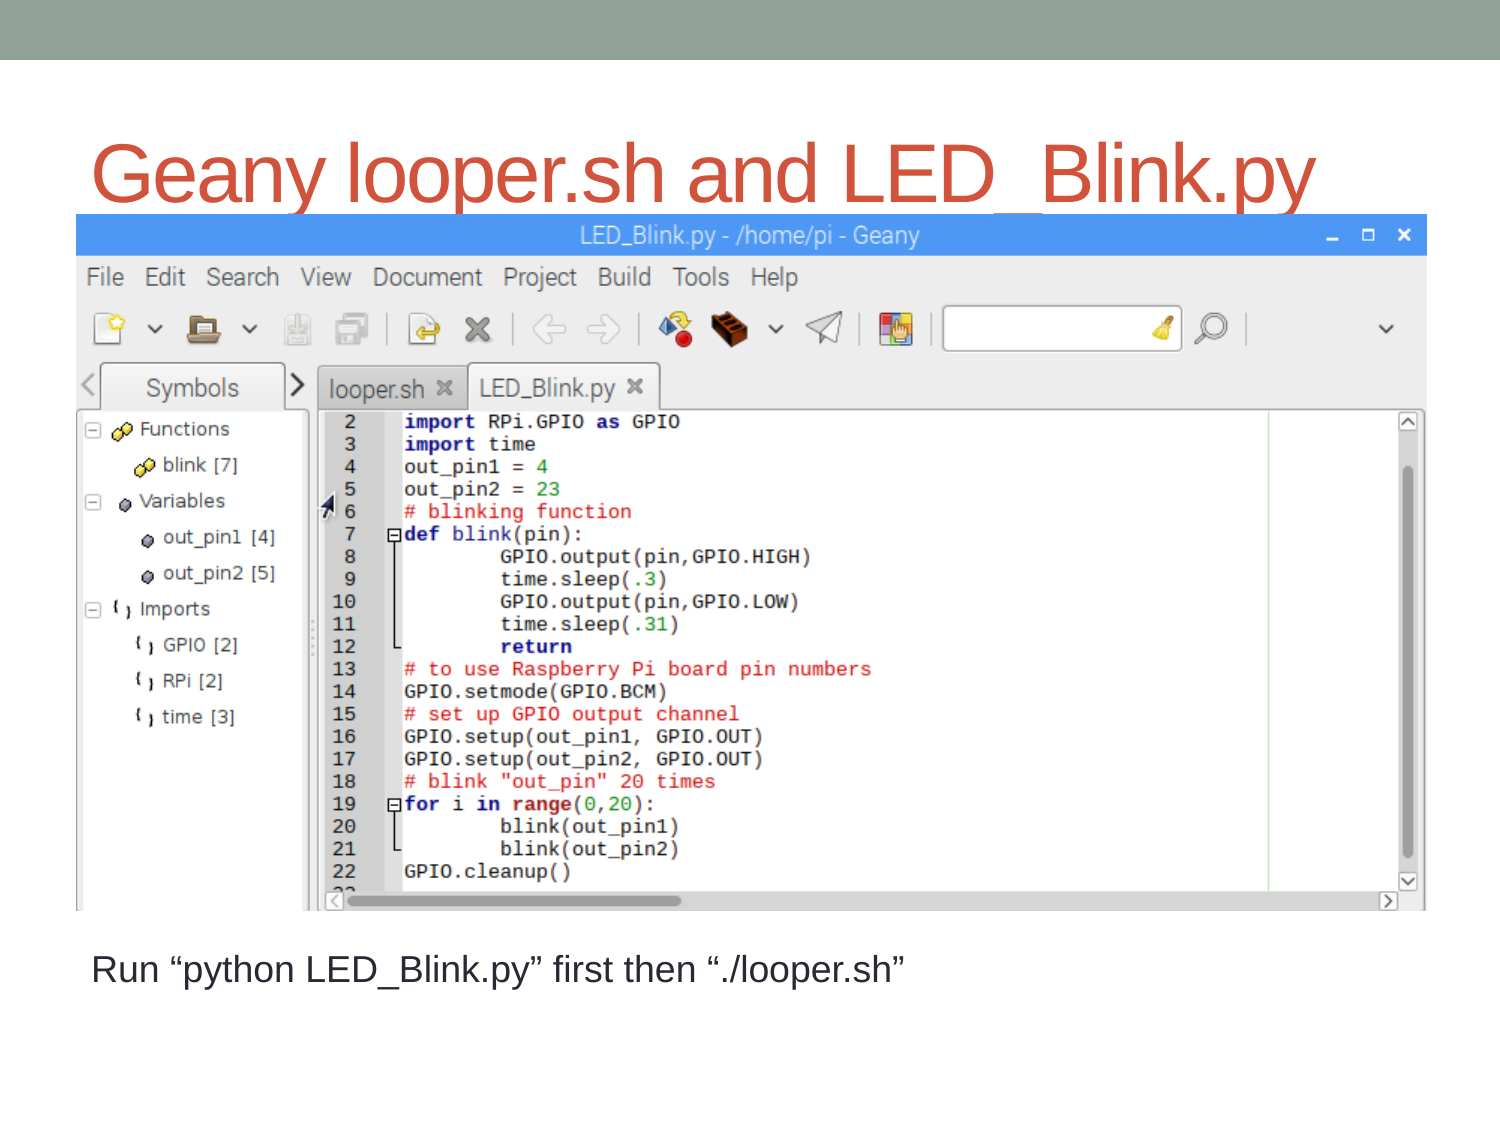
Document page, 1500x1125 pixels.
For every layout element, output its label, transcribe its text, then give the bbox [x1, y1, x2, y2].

title Geany looper.sh and LED_Blink.py [75, 87, 1425, 213]
text_box Run “python LED_Blink.py” first then “./looper.sh” [76, 937, 1450, 998]
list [76, 213, 1427, 912]
